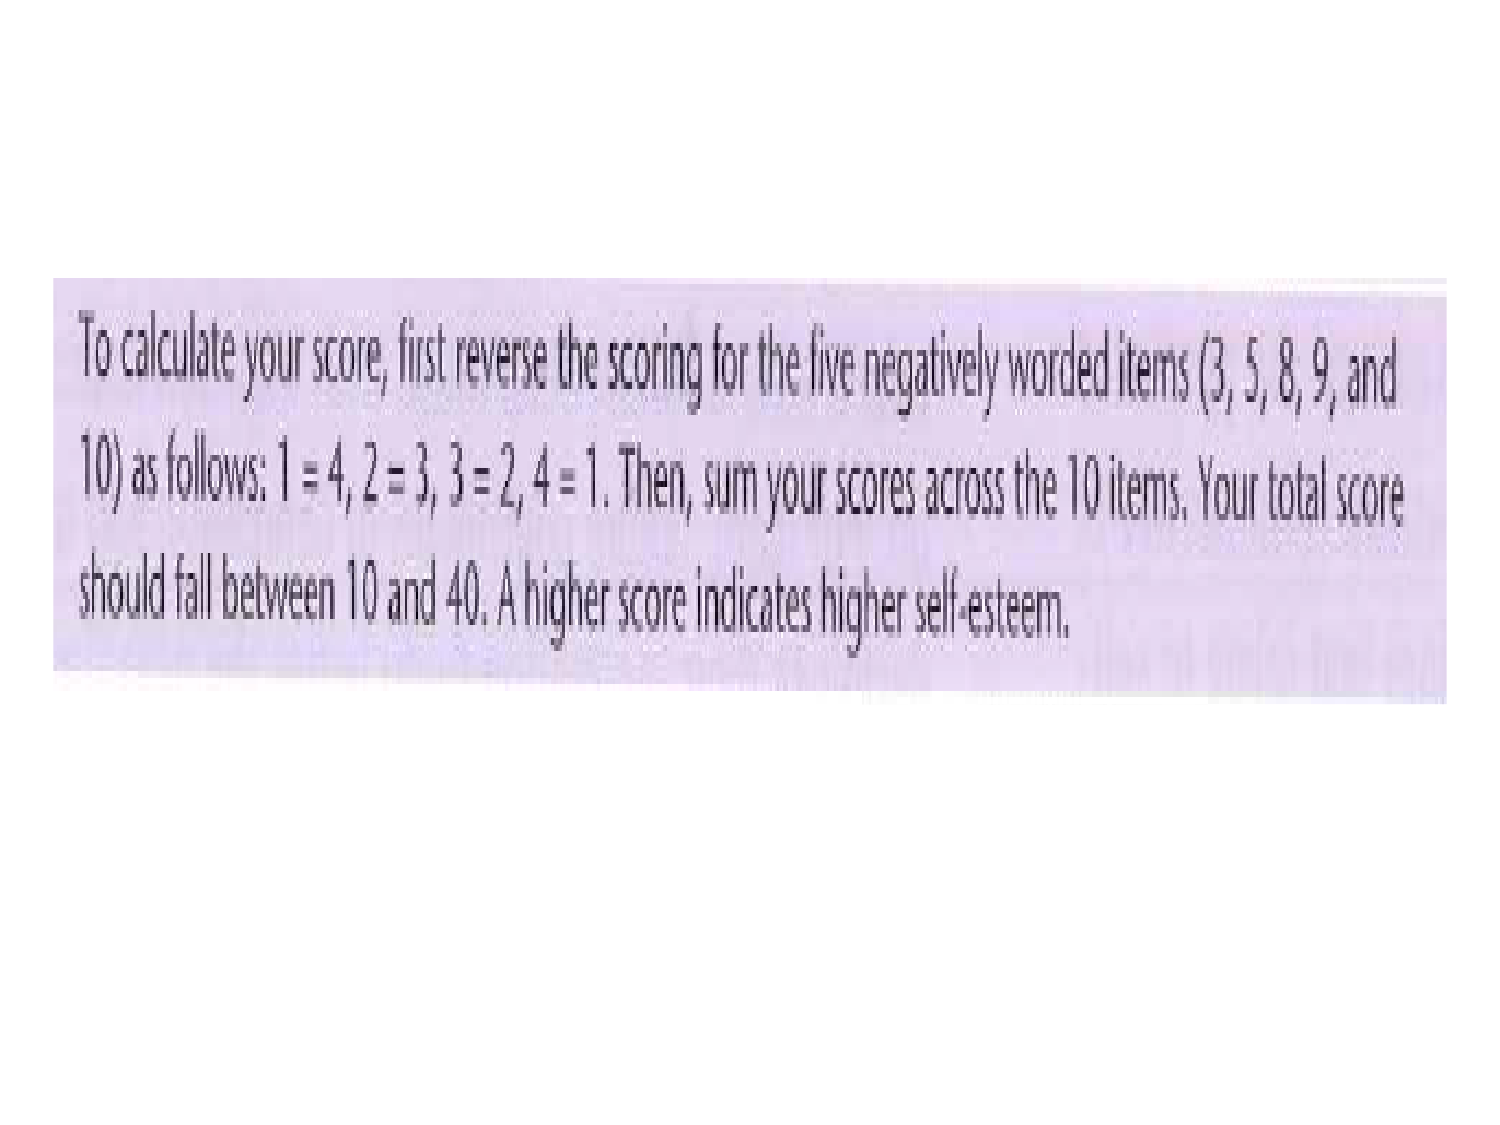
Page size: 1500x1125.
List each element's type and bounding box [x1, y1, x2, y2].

picture [53, 278, 1447, 705]
